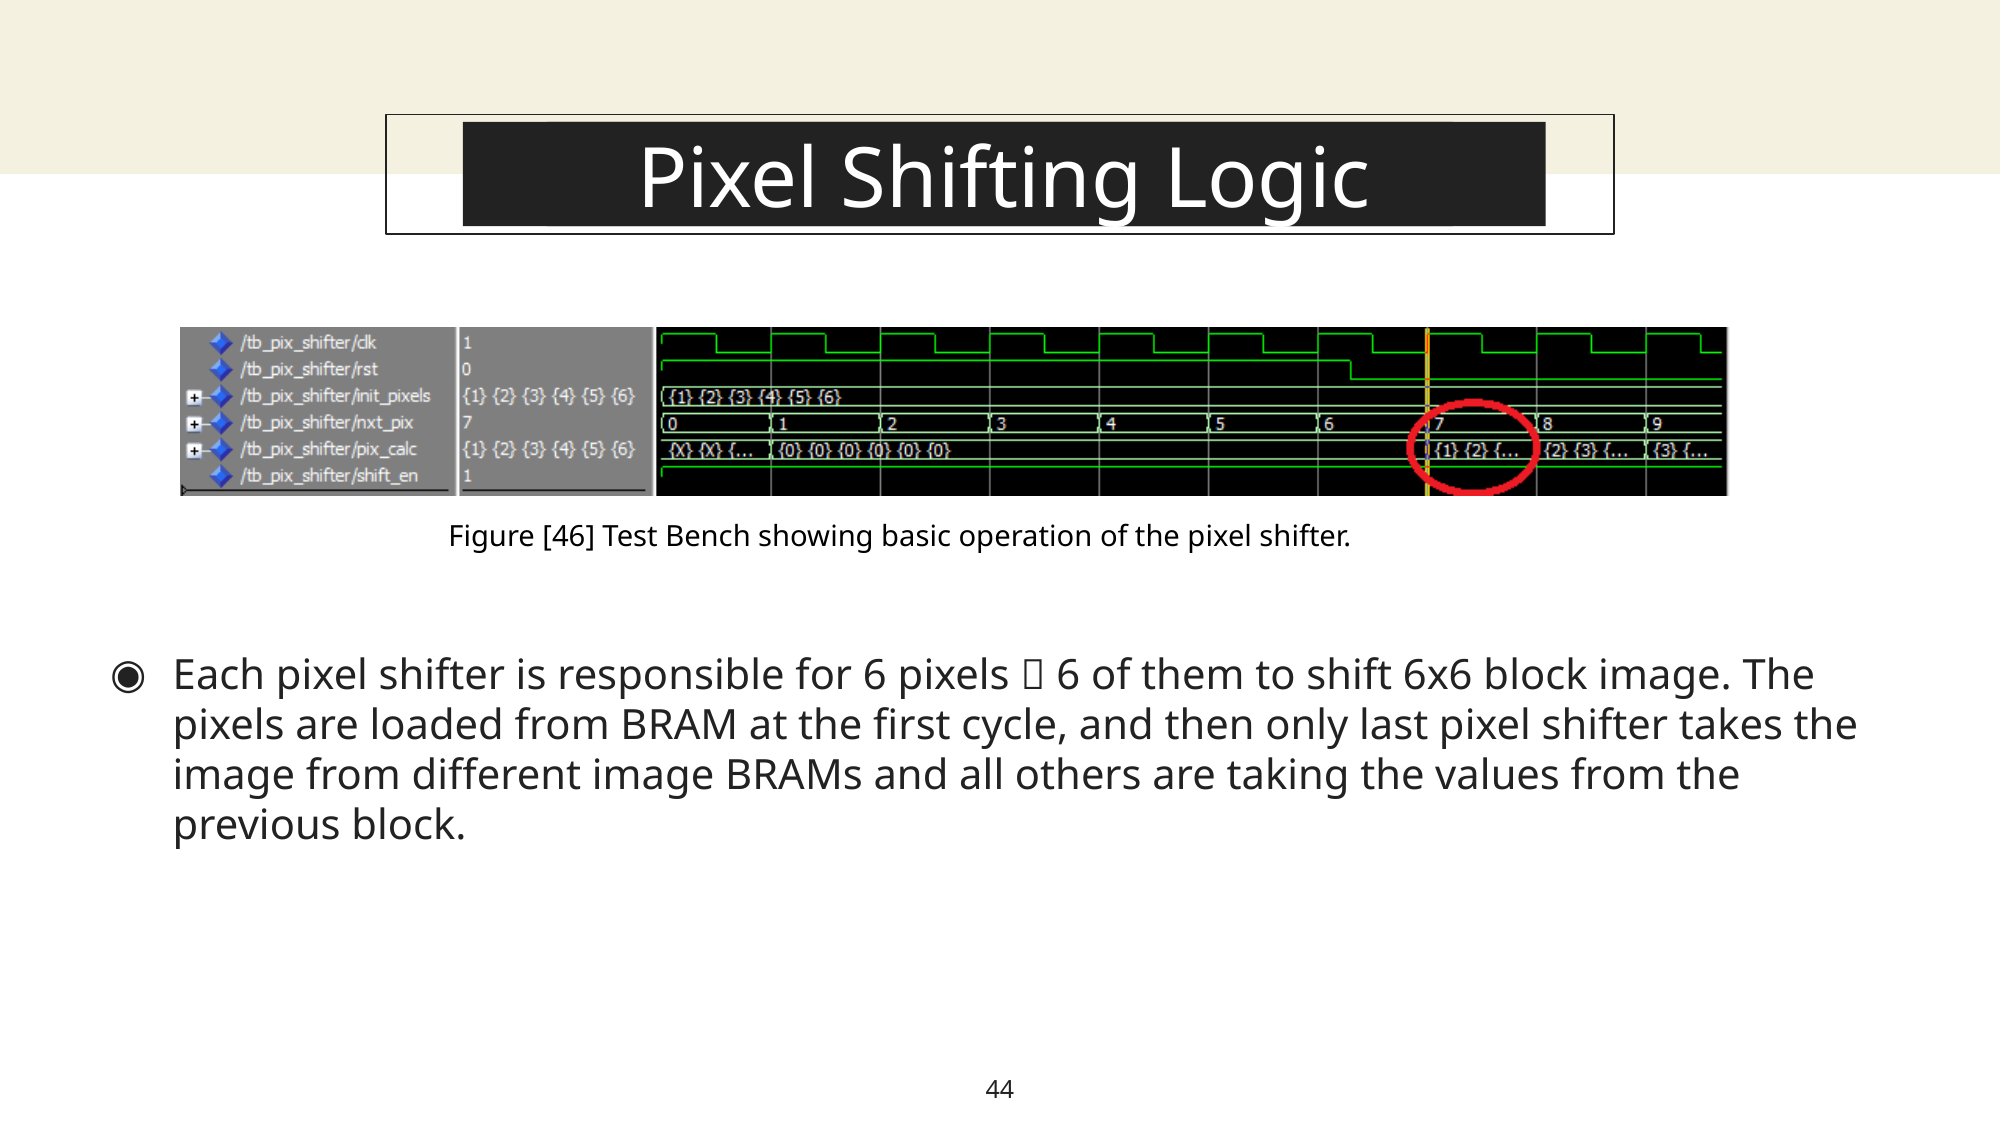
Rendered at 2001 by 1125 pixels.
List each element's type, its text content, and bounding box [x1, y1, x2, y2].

list Each pixel shifter is responsible for 6 pixels  6 of them to shift 6x6 block image. The pixels are loaded from BRAM at the first cycle, and then only last pixel shifter takes the image from different image BRAMs and all others are taking the values from the previous block. [82, 632, 1918, 927]
title Pixel Shifting Logic [462, 121, 1546, 227]
picture [179, 327, 1731, 497]
text_box Figure [46] Test Bench showing basic operation of the pixel shifter. [433, 510, 1477, 560]
slide_number 44 [954, 1058, 1045, 1125]
